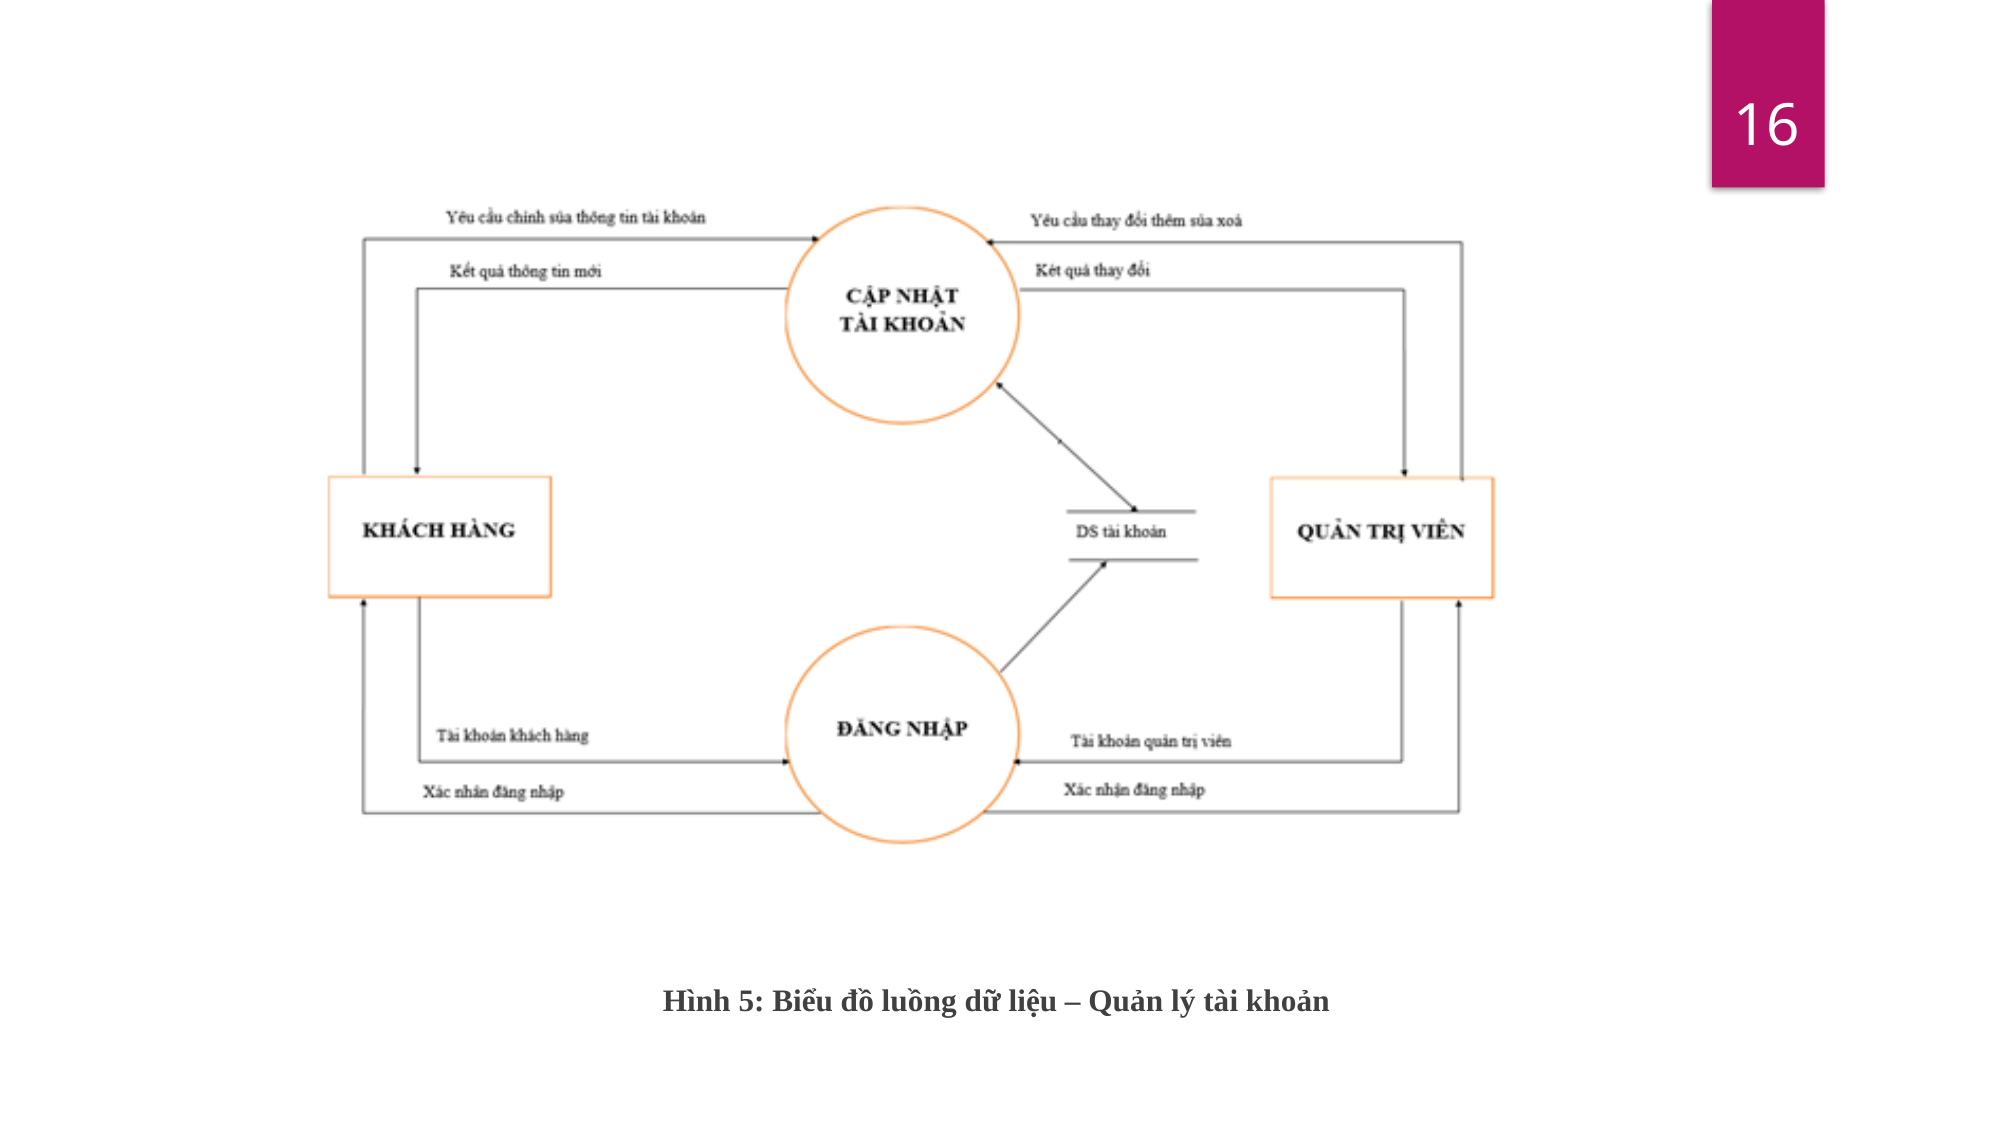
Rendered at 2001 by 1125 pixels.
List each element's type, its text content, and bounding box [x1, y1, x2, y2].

slide_number 16 [1698, 48, 1836, 175]
text_box Hình 5: Biểu đồ luồng dữ liệu – Quản lý tài khoản [648, 972, 1387, 1040]
picture [303, 159, 1532, 870]
